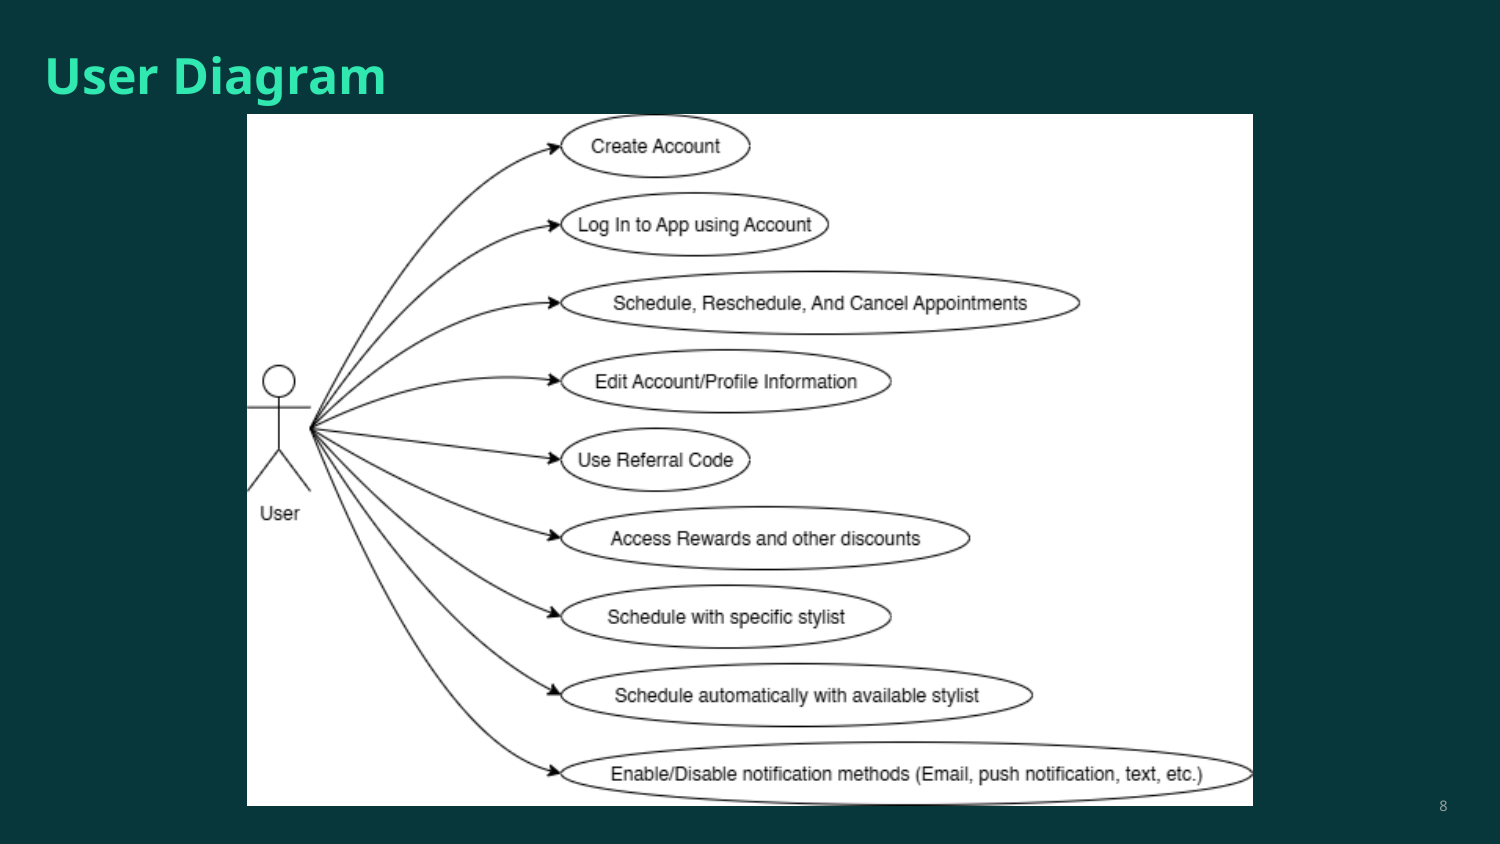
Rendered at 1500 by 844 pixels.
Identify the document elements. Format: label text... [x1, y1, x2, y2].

title User Diagram [29, 29, 735, 201]
picture [246, 113, 1253, 807]
